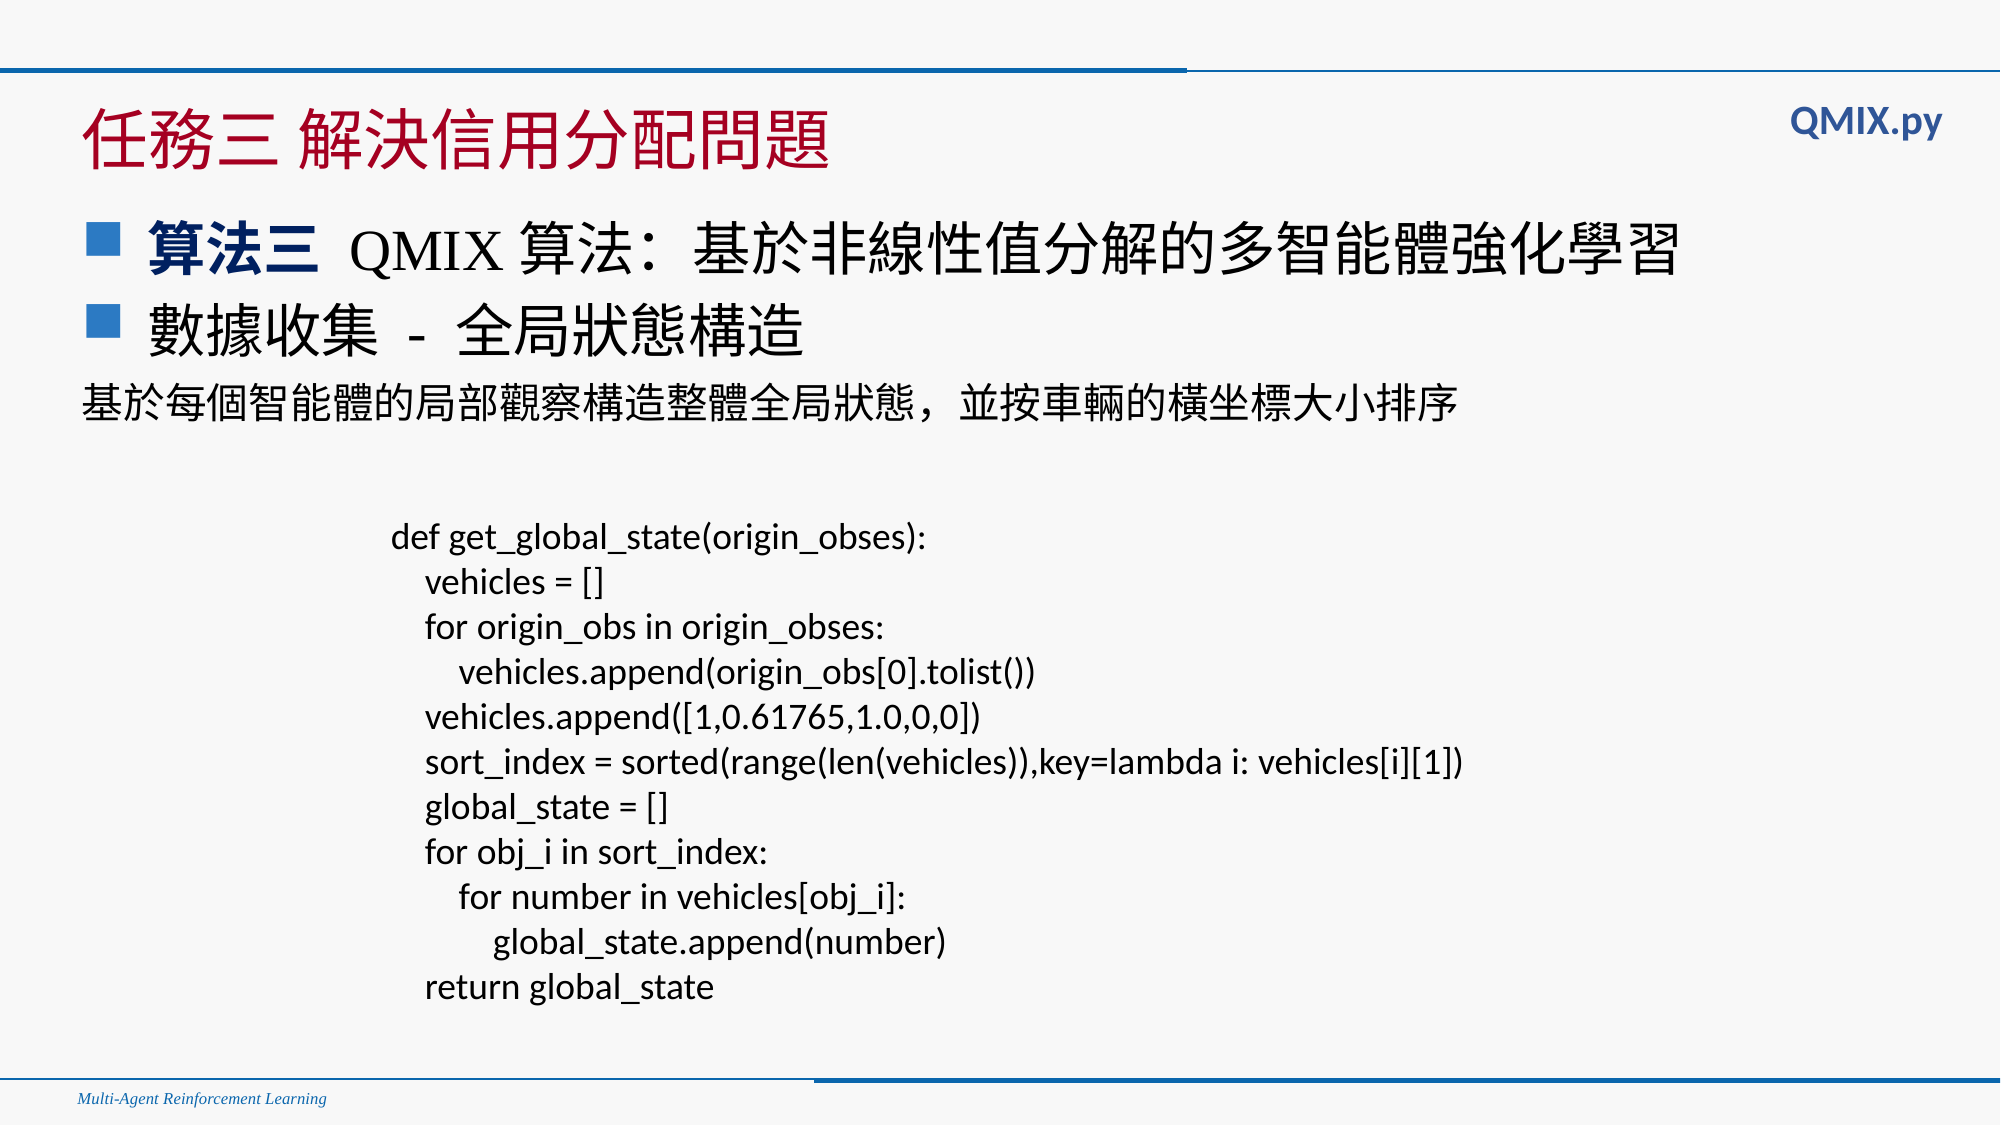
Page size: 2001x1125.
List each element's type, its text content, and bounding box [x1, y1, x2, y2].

list 算法三 QMIX算法：基於非線性值分解的多智能體強化學習 數據收集 - 全局狀態構造 基於每個智能體的局部觀察構造整體全局狀態，並按車輛的橫坐標大小排序 [66, 204, 1931, 1051]
slide_number [1890, 1078, 1974, 1111]
text_box QMIX.py [1775, 85, 1984, 151]
text_box def get_global_state(origin_obses): vehicles = [] for origin_obs in origin_obses: vehicles.append(origin_obs[0].tolist()) vehicles.append([1,0.61765,1.0,0,0]) sort_index = sorted(range(len(vehicles)),key=lambda i: vehicles[i][1]) global_state = [] for obj_i in sort_index: for number in vehicles[obj_i]: global_state.append(number) return global_state [376, 504, 1773, 1015]
list 任務三 解決信用分配問題 [66, 97, 1931, 178]
